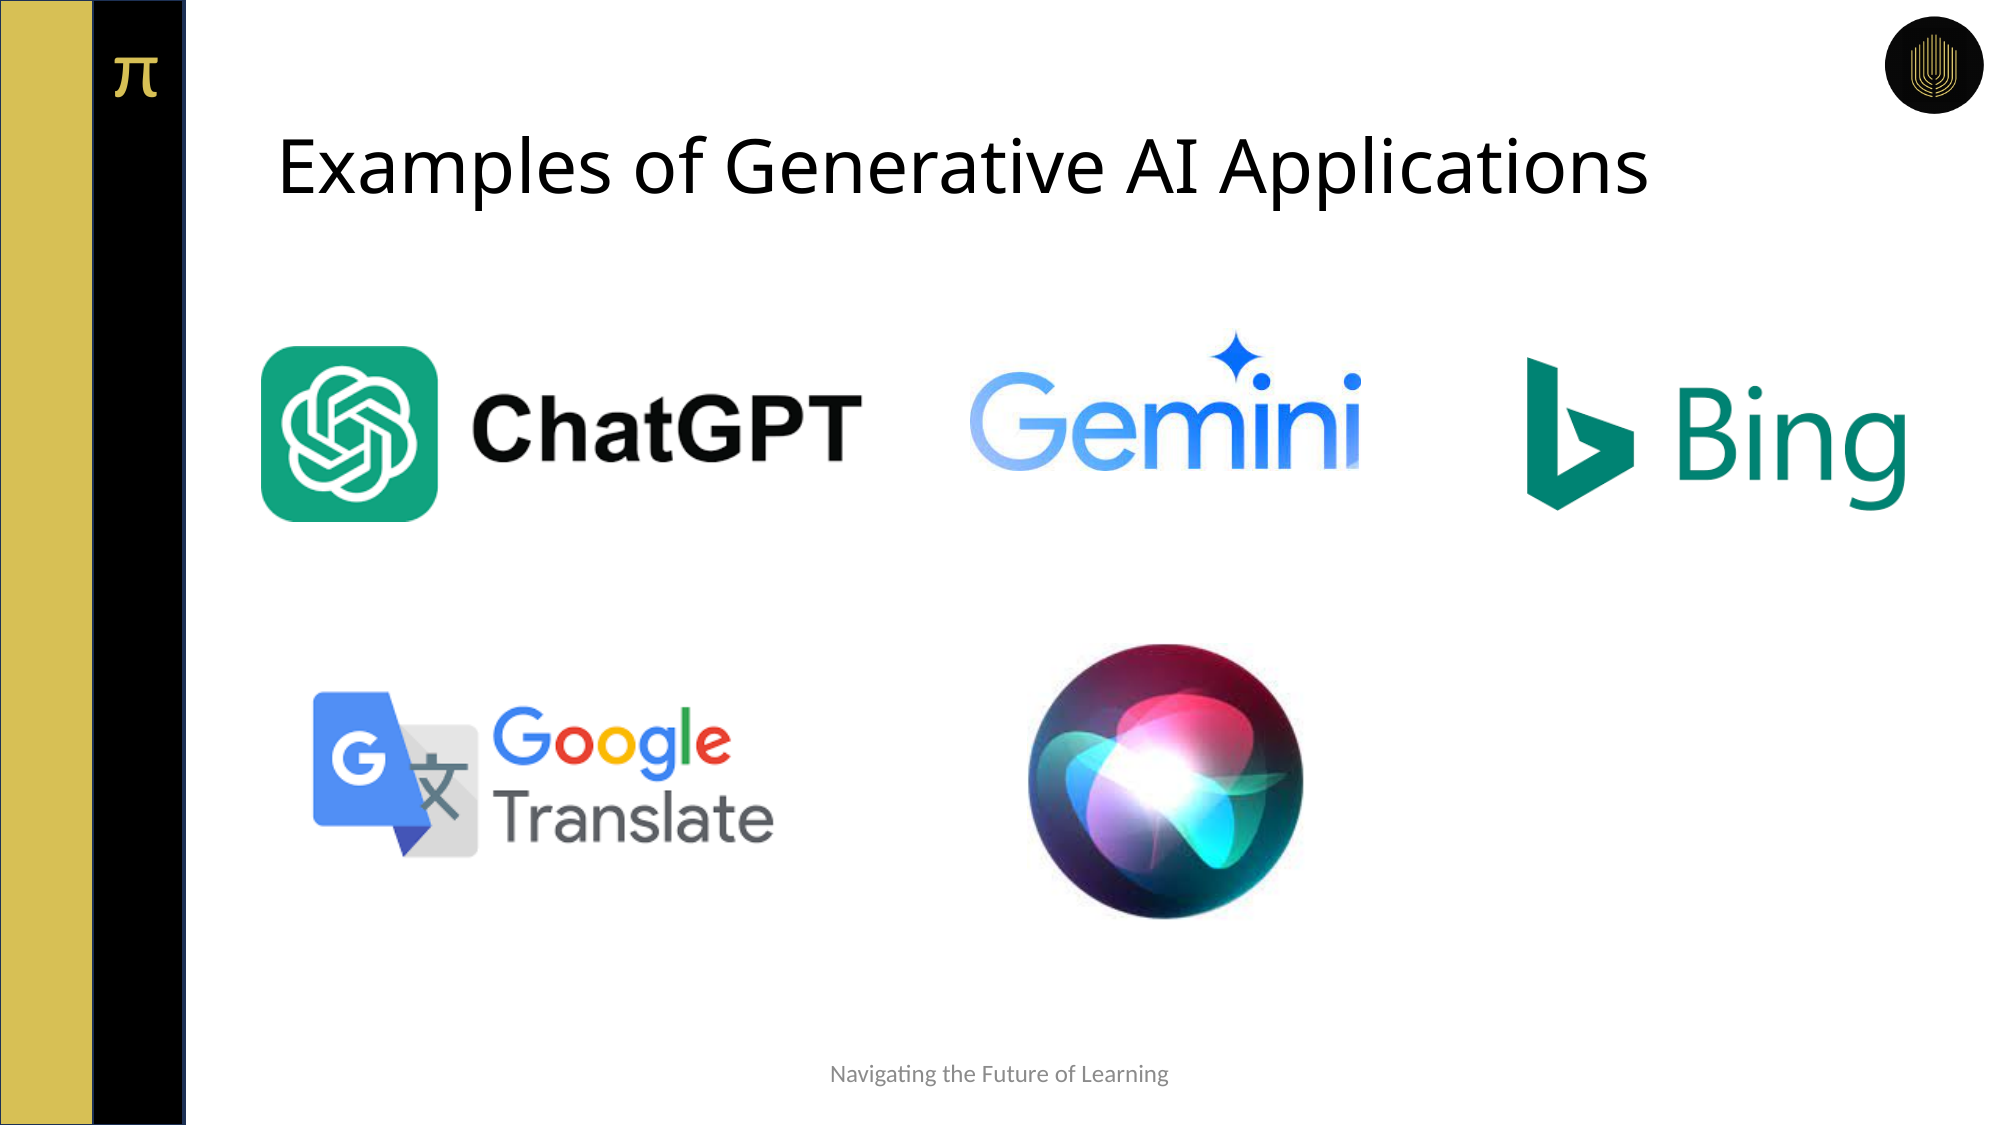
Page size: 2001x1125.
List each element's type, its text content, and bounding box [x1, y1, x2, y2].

picture [1527, 357, 1905, 511]
picture [1837, 0, 2000, 164]
text_box [92, 0, 184, 1125]
picture [309, 643, 778, 907]
text_box Examples of Generative AI Applications [261, 47, 1867, 218]
picture [1027, 643, 1305, 921]
text_box [0, 0, 92, 1125]
picture [261, 346, 863, 522]
picture [970, 328, 1361, 471]
footer Navigating the Future of Learning​ [662, 1042, 1338, 1103]
text_box π [98, 7, 172, 122]
